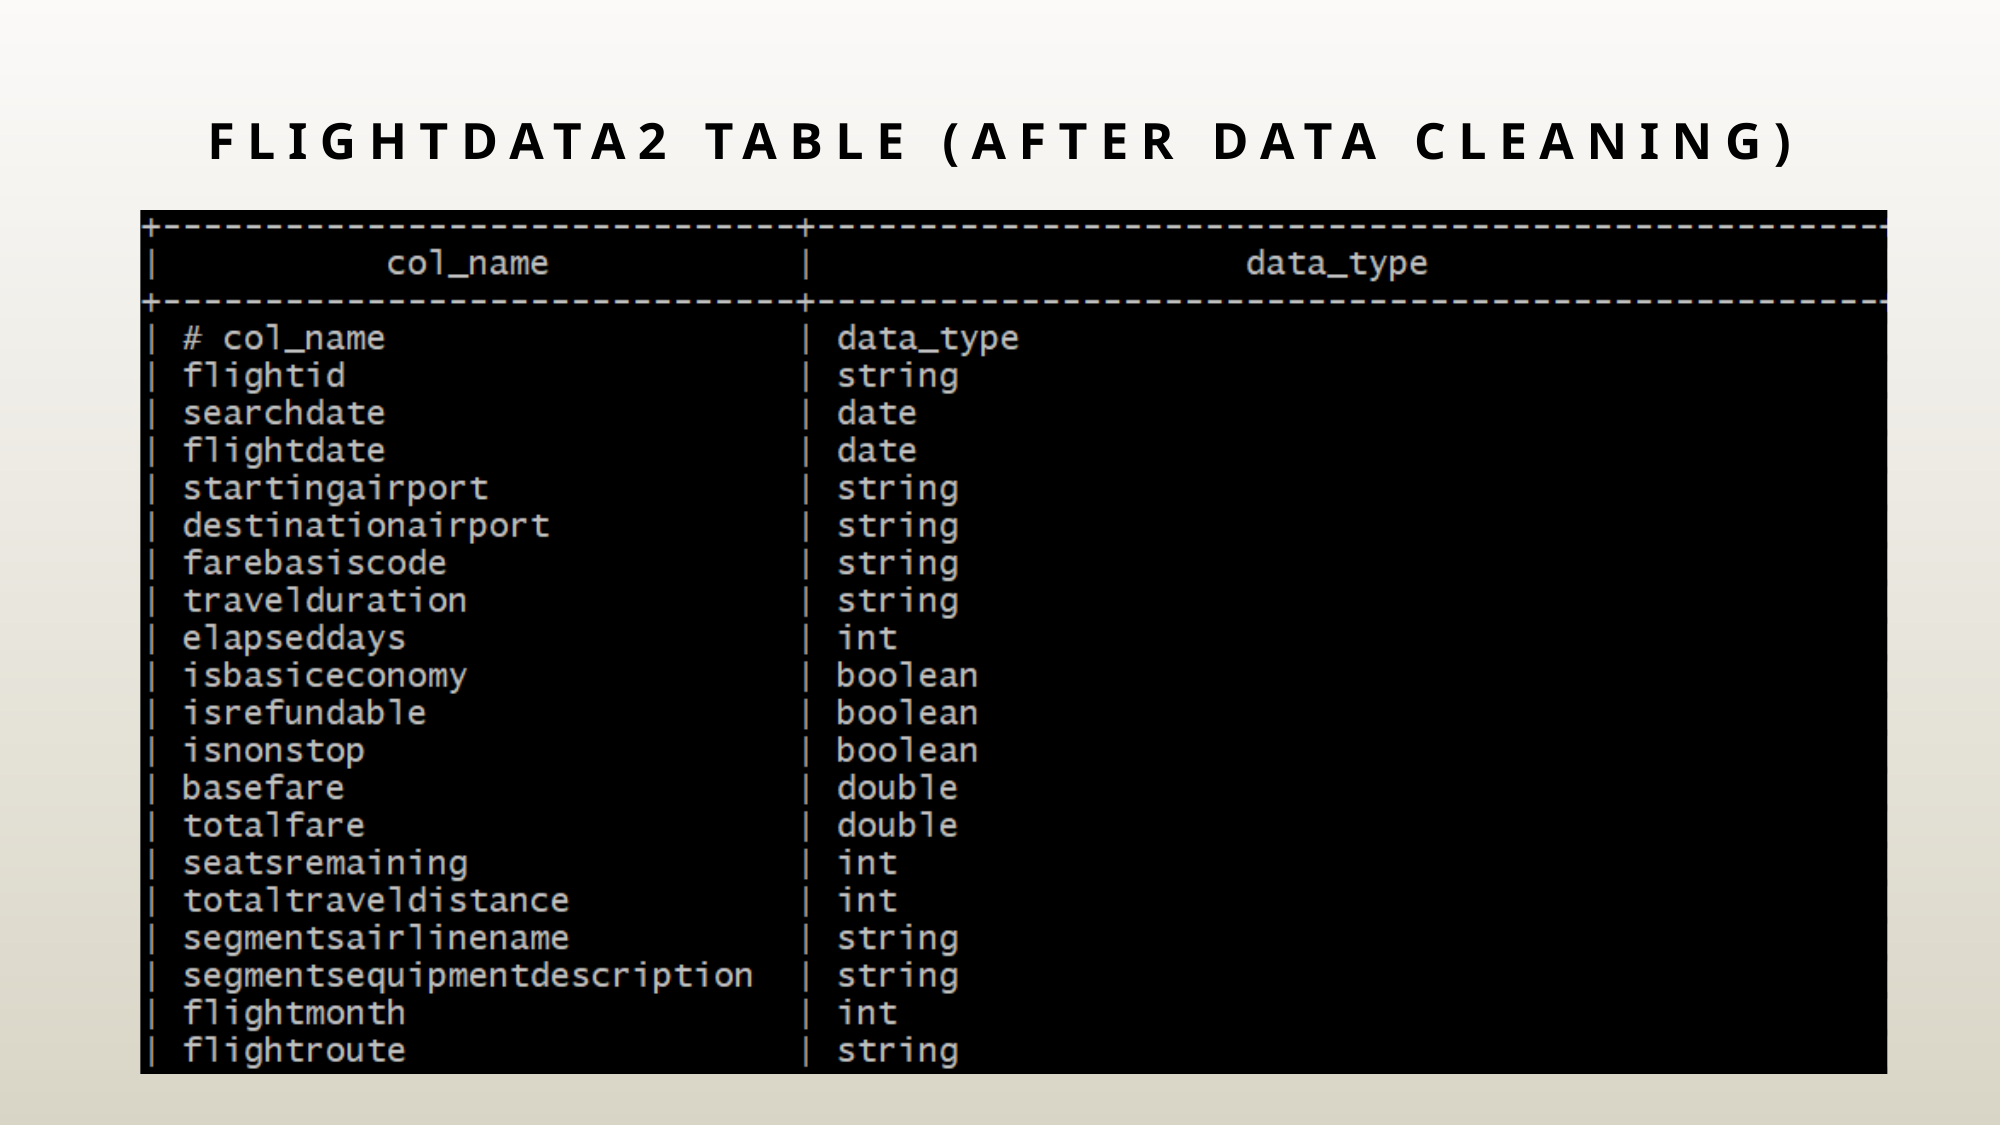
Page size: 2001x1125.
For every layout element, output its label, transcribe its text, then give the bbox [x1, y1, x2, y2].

picture [140, 210, 1888, 1074]
text_box FlightData2 table (After Data Cleaning) [192, 51, 1888, 177]
